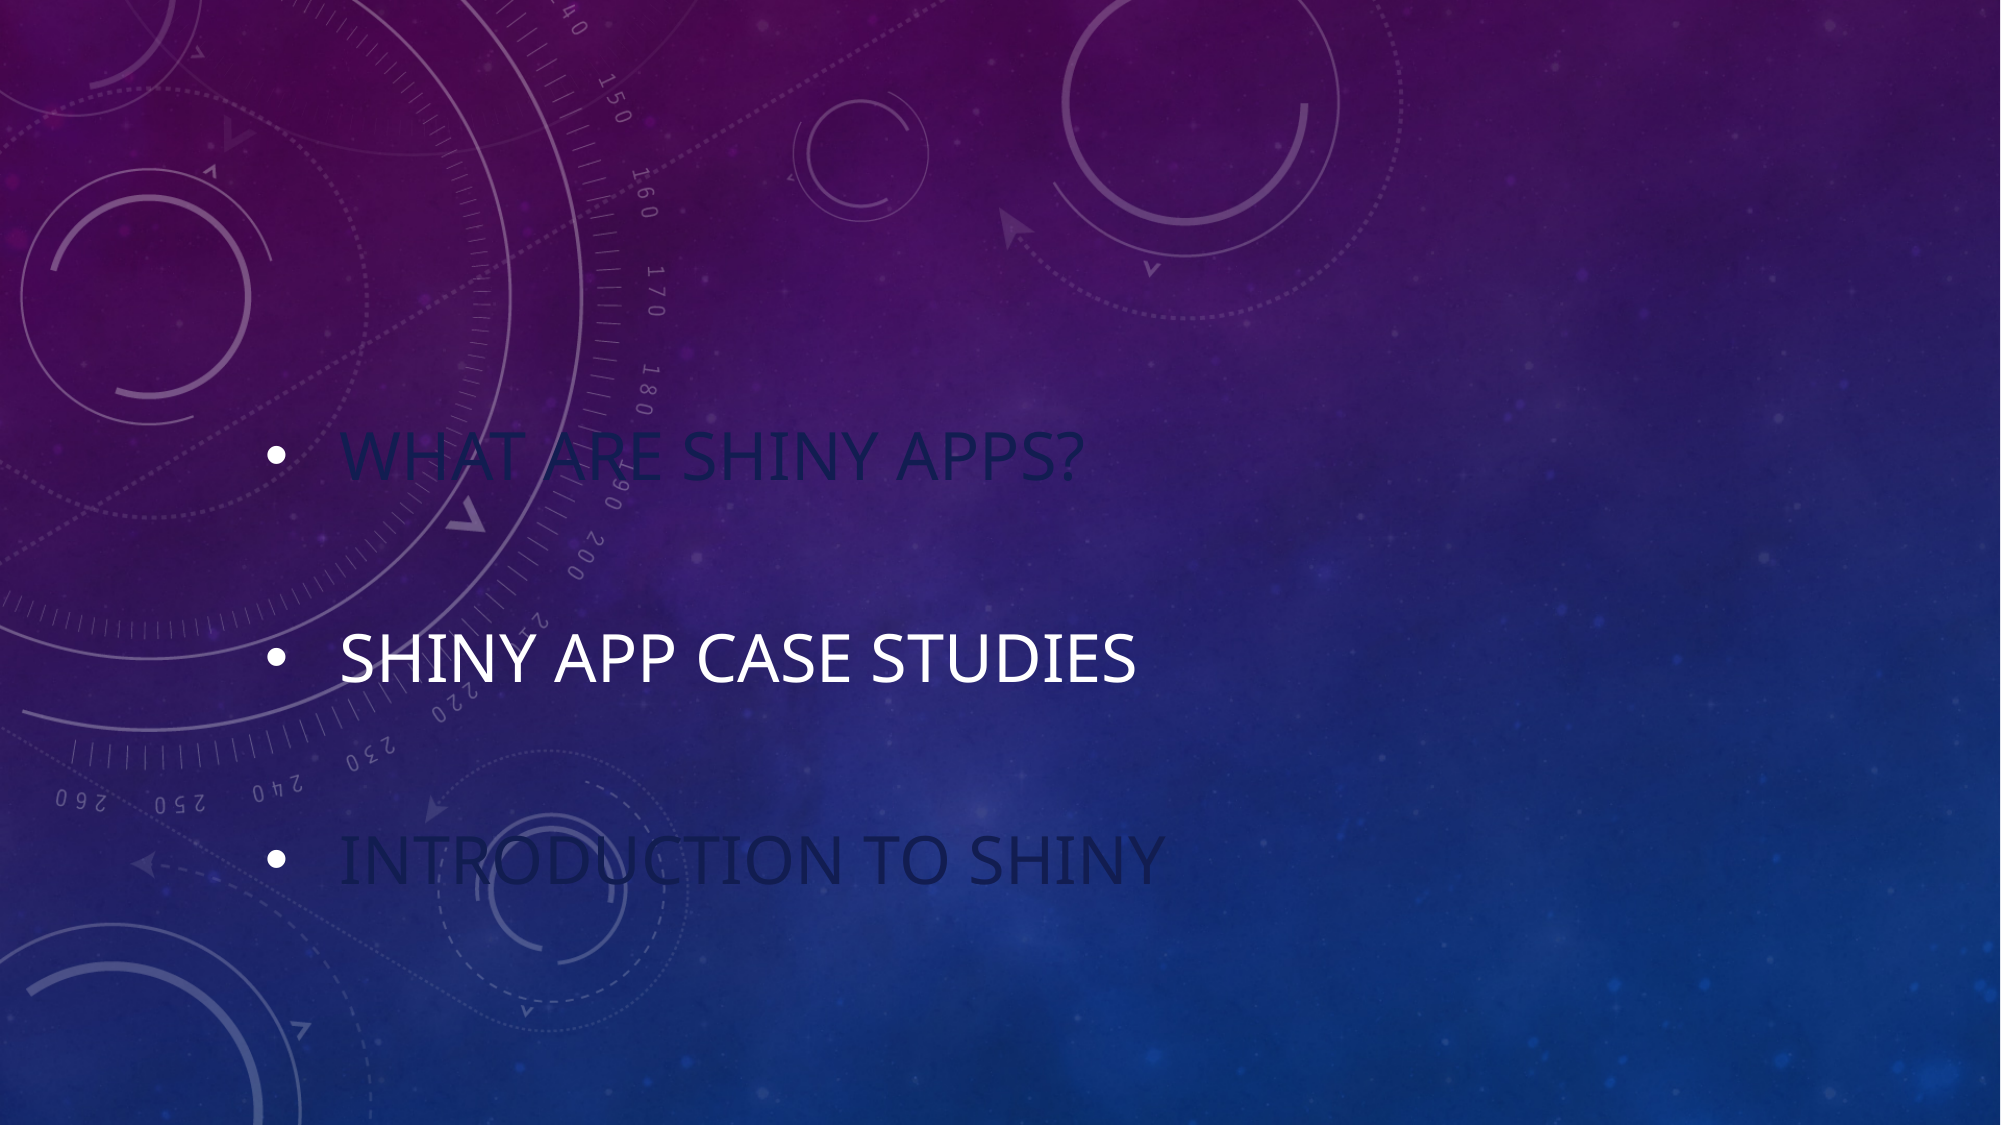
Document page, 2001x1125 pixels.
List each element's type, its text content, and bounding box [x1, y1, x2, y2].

subtitle What are Shiny apps? Shiny app case studies Introduction to Shiny [249, 305, 1750, 934]
picture [0, 0, 2001, 1125]
